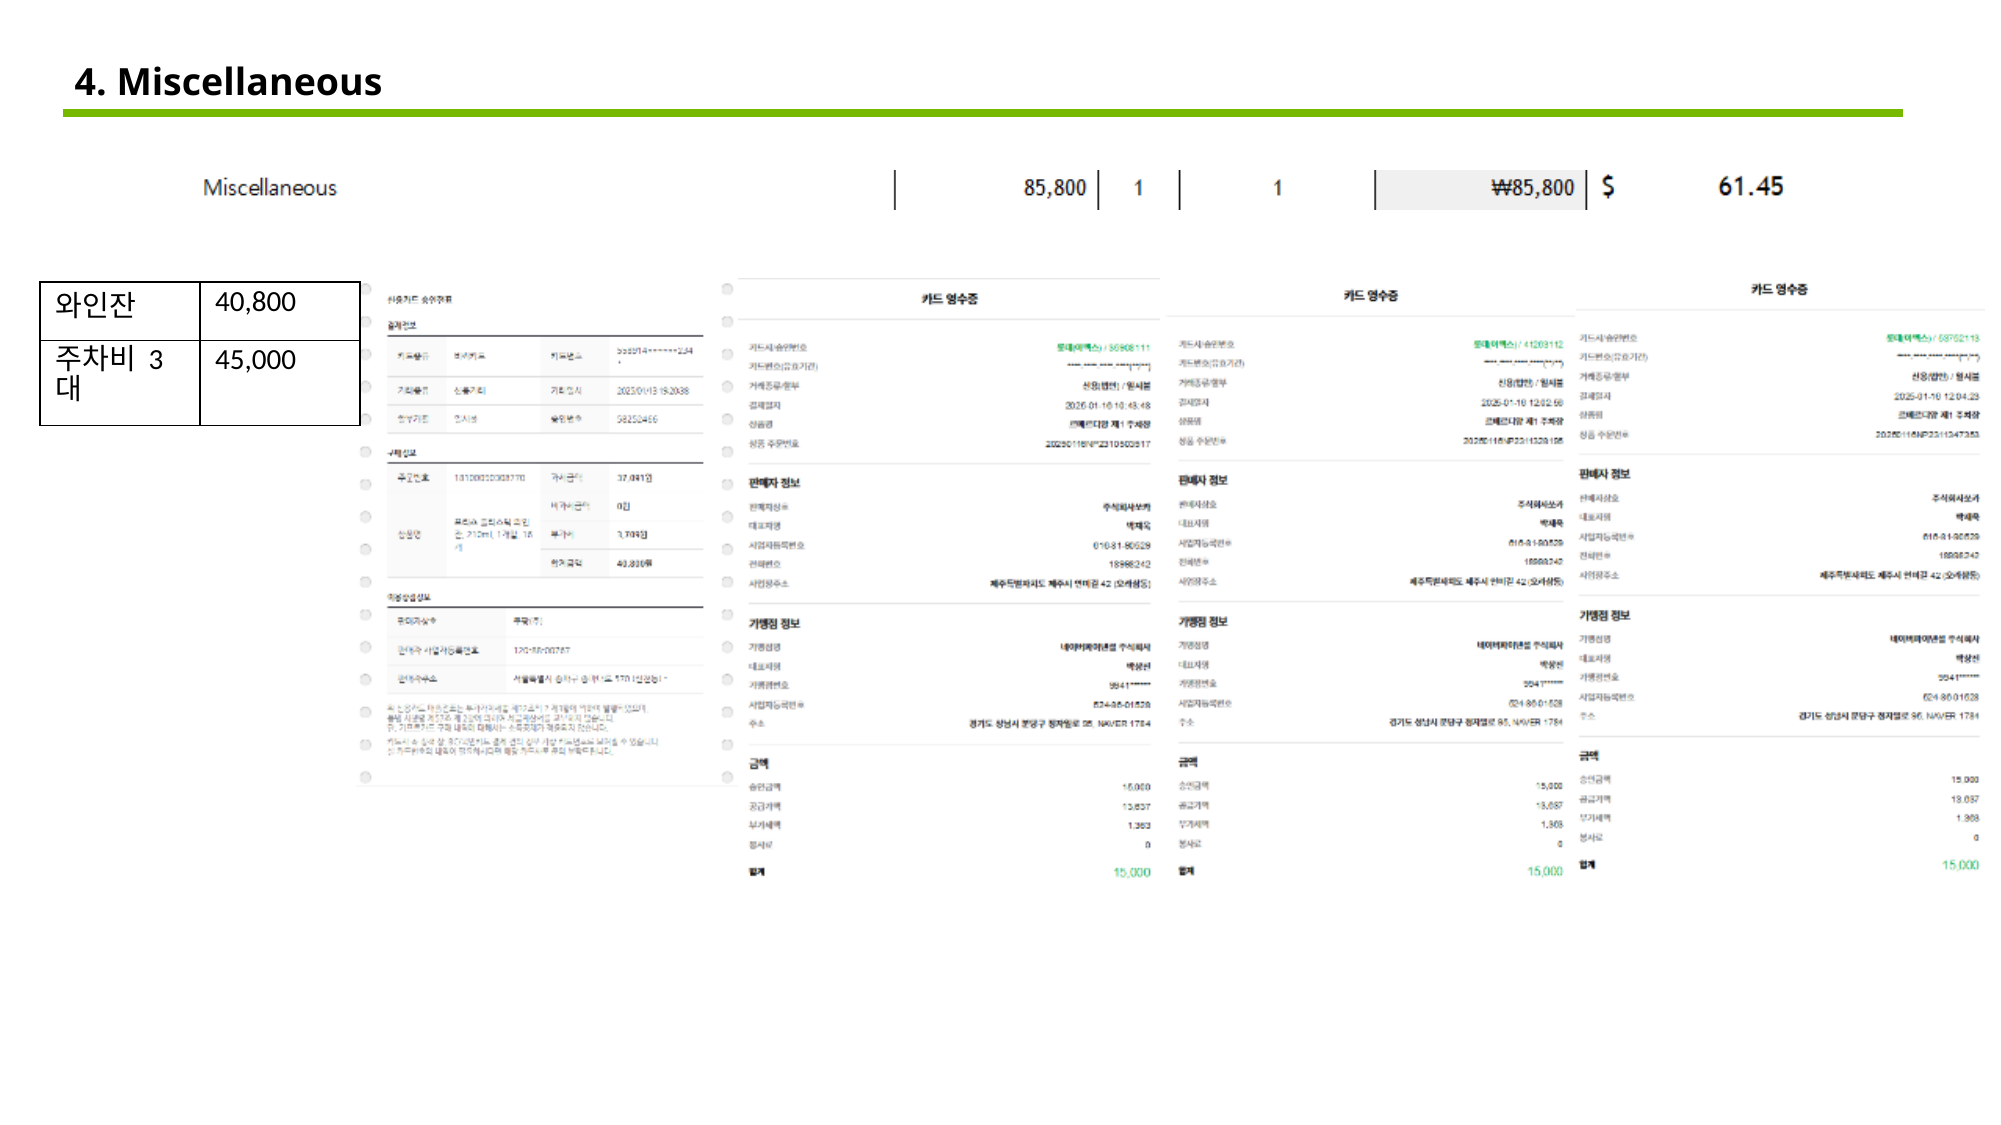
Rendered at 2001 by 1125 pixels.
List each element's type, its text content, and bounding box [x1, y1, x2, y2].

table_cell 주차비 3대 [41, 341, 199, 425]
text_box 4. Miscellaneous [59, 50, 1578, 111]
table_header 와인잔 [41, 283, 199, 340]
table_cell 45,000 [201, 341, 351, 425]
table_header 40,800 [201, 283, 352, 340]
picture [203, 170, 1797, 210]
picture [356, 277, 1985, 885]
